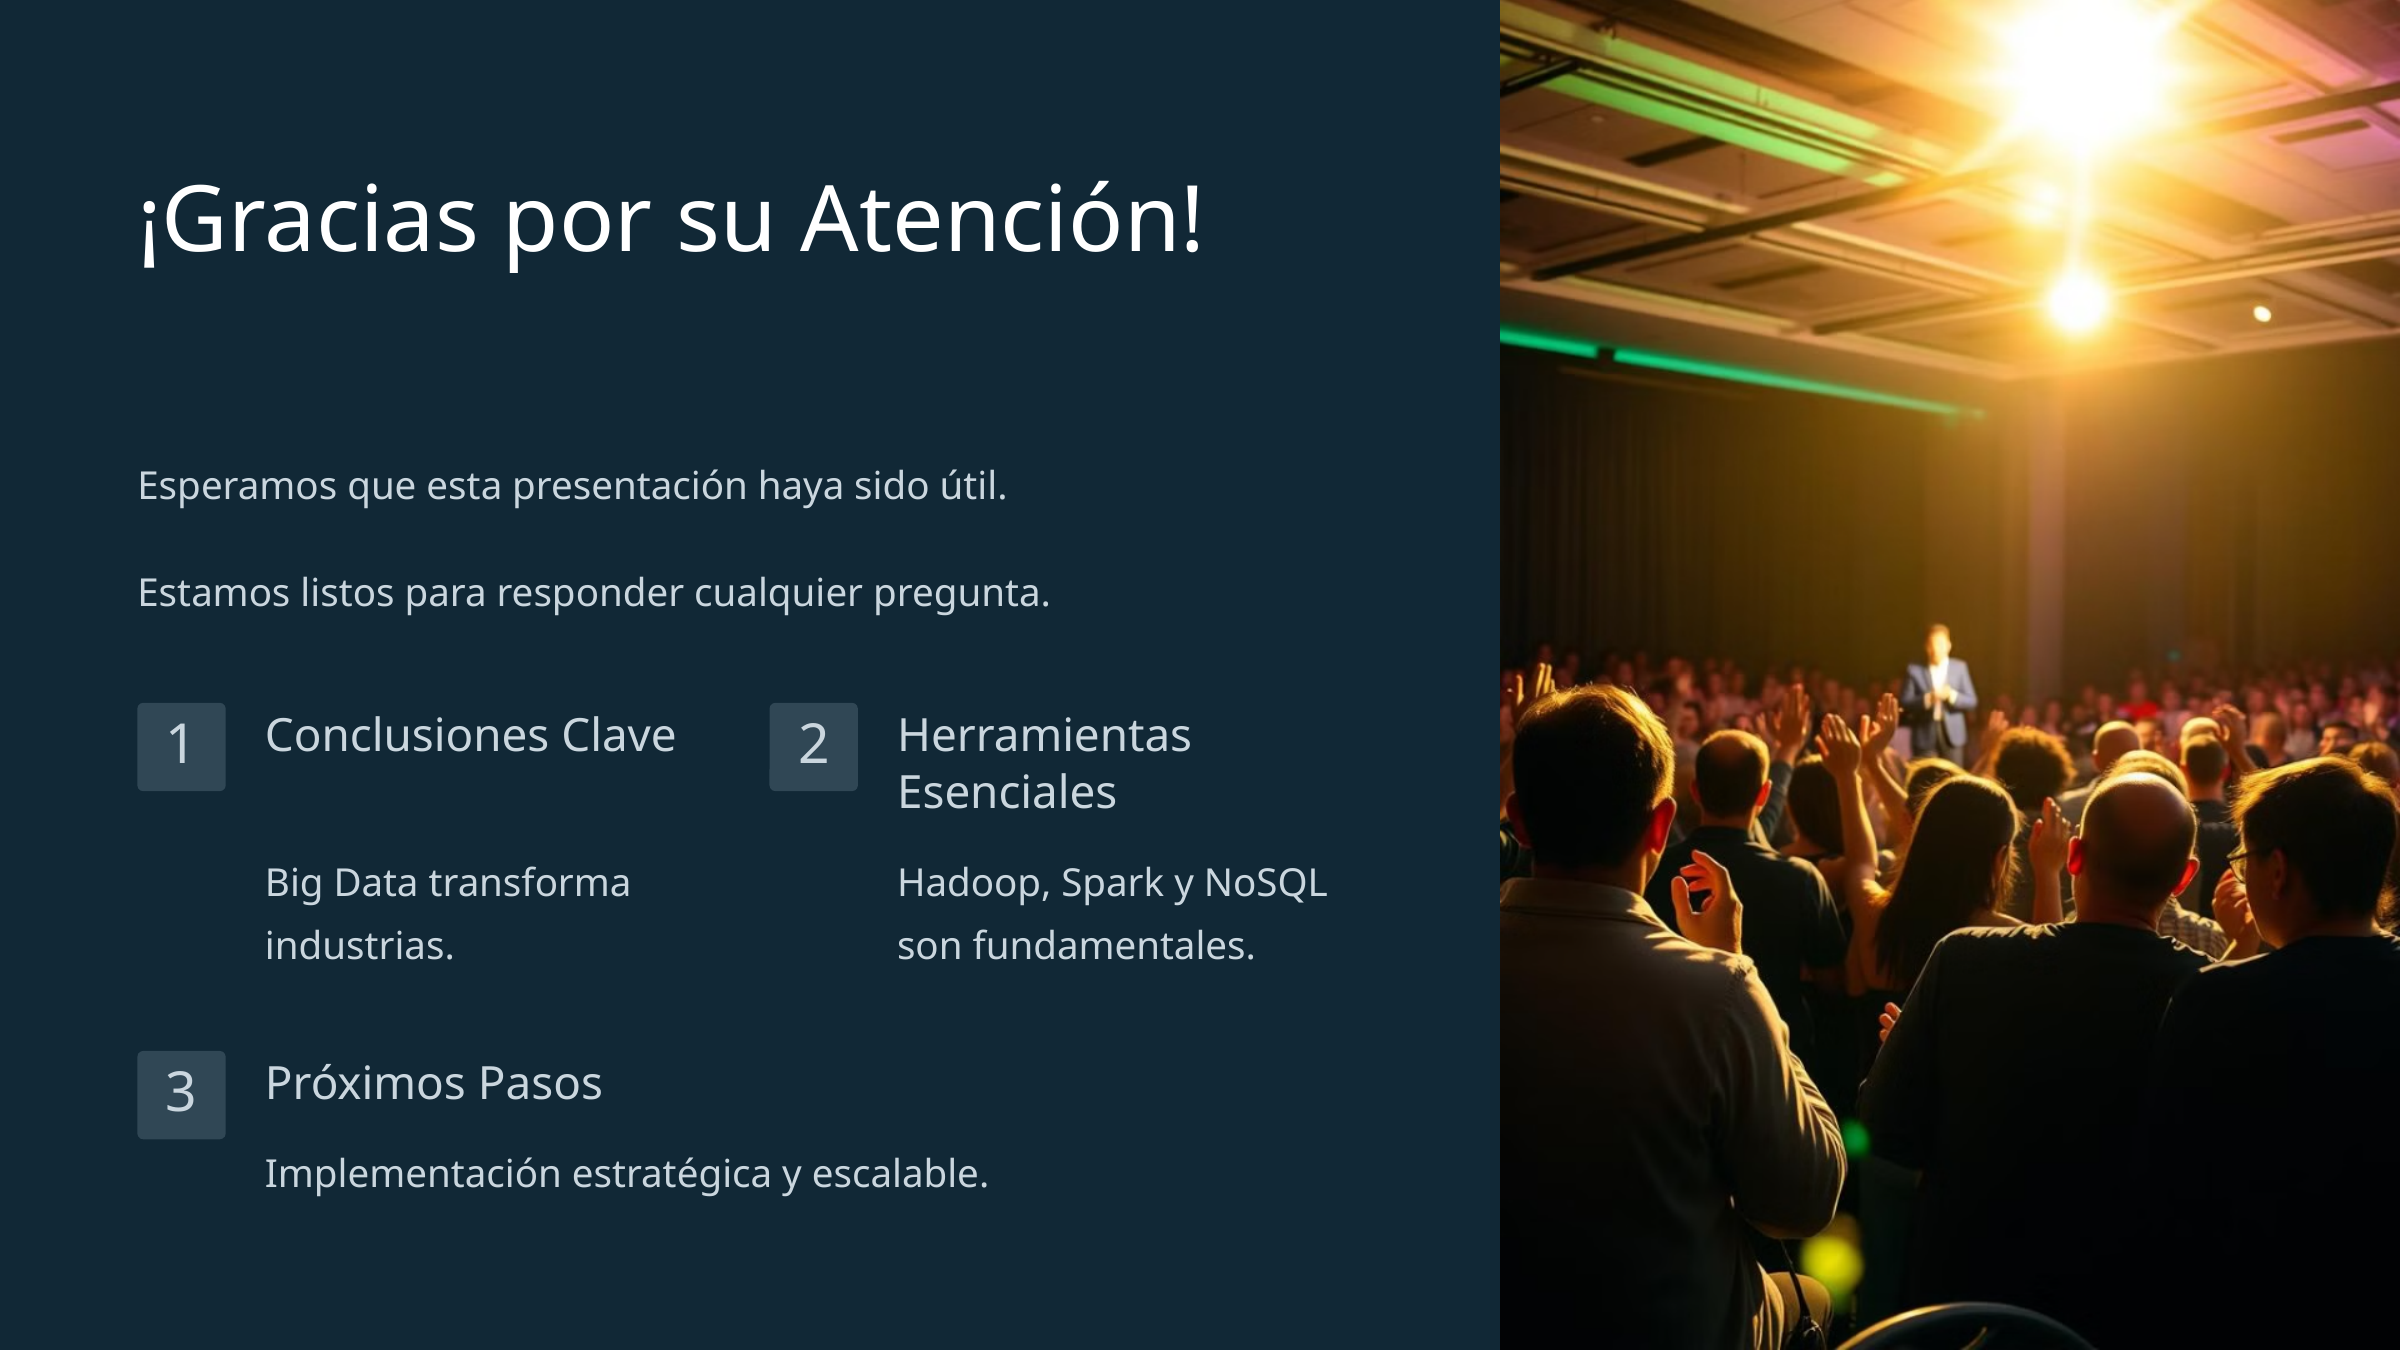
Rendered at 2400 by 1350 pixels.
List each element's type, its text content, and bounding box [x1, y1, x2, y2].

text_box Big Data transforma industrias. [264, 841, 731, 968]
text_box Herramientas Esenciales [897, 702, 1363, 819]
text_box Esperamos que esta presentación haya sido útil. [137, 444, 1363, 508]
text_box Próximos Pasos [265, 1050, 727, 1109]
text_box 2 [791, 719, 836, 775]
text_box 3 [159, 1067, 204, 1123]
text_box Implementación estratégica y escalable. [265, 1132, 1363, 1195]
text_box Conclusiones Clave [264, 702, 731, 819]
text_box Estamos listos para responder cualquier pregunta. [137, 551, 1363, 615]
text_box [137, 702, 226, 792]
text_box [769, 702, 858, 792]
text_box Hadoop, Spark y NoSQL son fundamentales. [897, 841, 1363, 968]
picture [1499, 0, 2400, 1350]
text_box ¡Gracias por su Atención! [137, 154, 1363, 386]
text_box 1 [168, 719, 195, 775]
text_box [137, 1050, 226, 1140]
